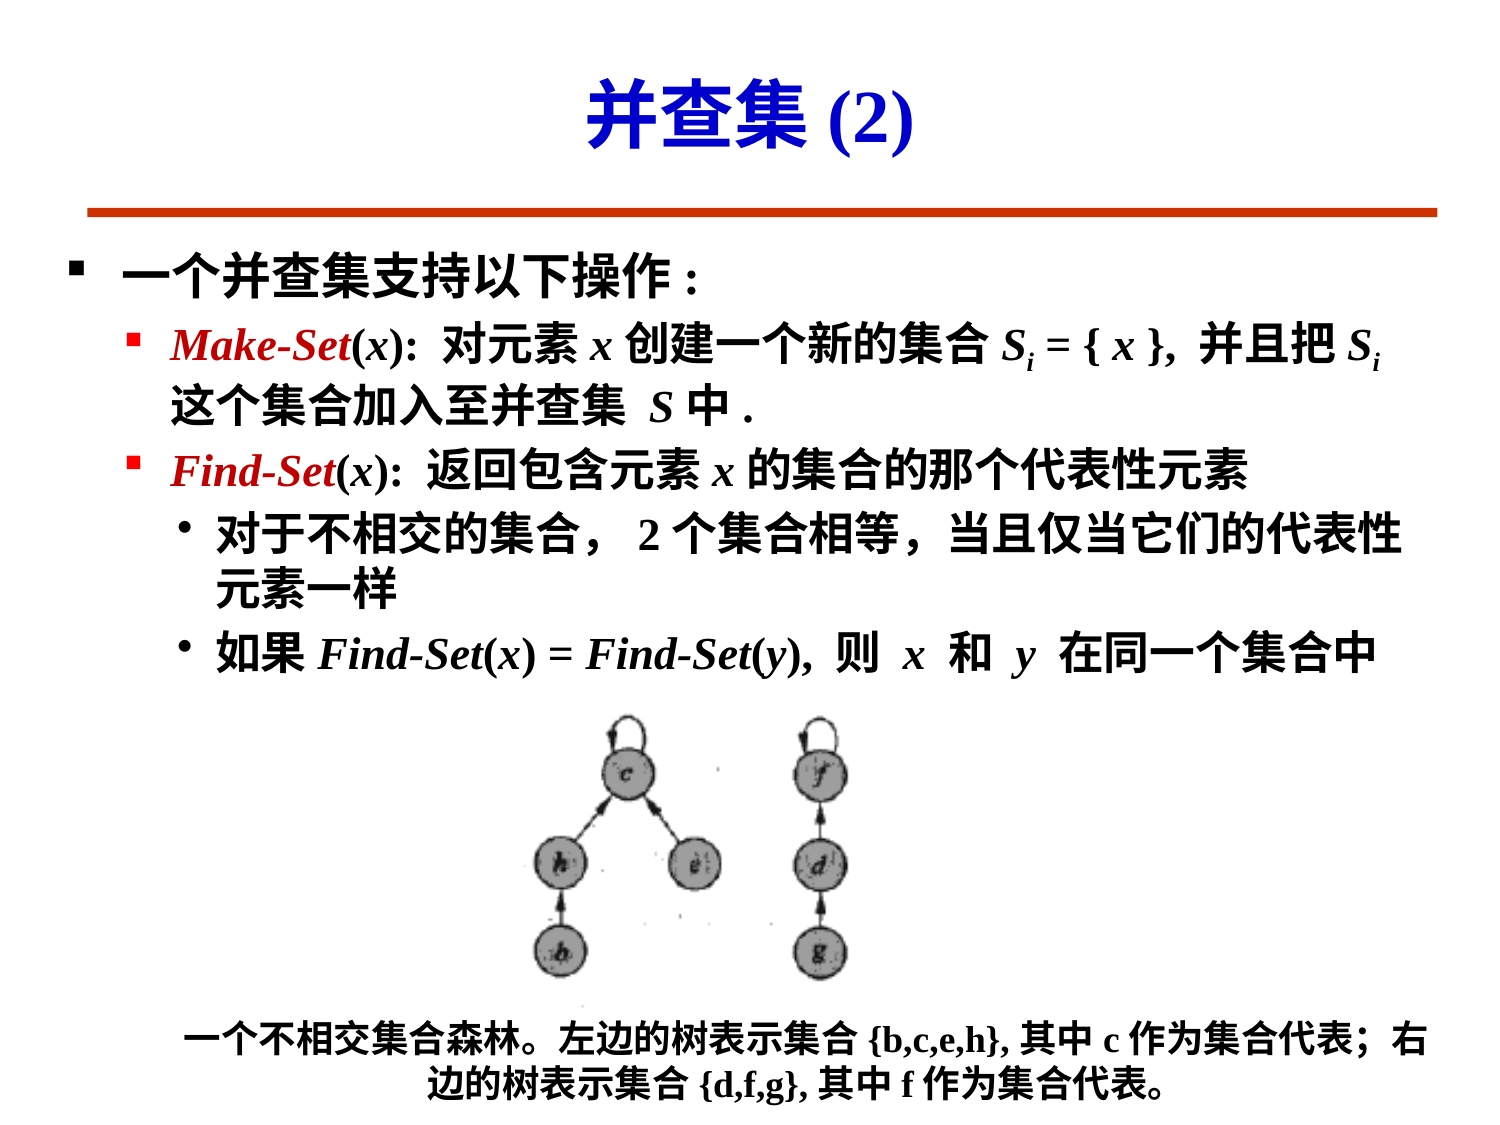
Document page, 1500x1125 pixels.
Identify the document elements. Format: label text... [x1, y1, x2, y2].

list 一个并查集支持以下操作: Make-Set(x): 对元素x创建一个新的集合Si = { x }, 并且把Si 这个集合加入至并查集 S中. Find-Set(x): 返回包含元素x的集合的那个代表性元素 对于不相交的集合，2个集合相等，当且仅当它们的代表性元素一样 如果Find-Set(x) = Find-Set(y), 则 x 和 y 在同一个集合中 [50, 237, 1425, 1075]
title 并查集(2) [112, 37, 1388, 188]
picture [499, 712, 876, 1026]
text_box 一个不相交集合森林。左边的树表示集合{b,c,e,h},其中c作为集合代表；右边的树表示集合{d,f,g},其中f作为集合代表。 [162, 1007, 1450, 1112]
